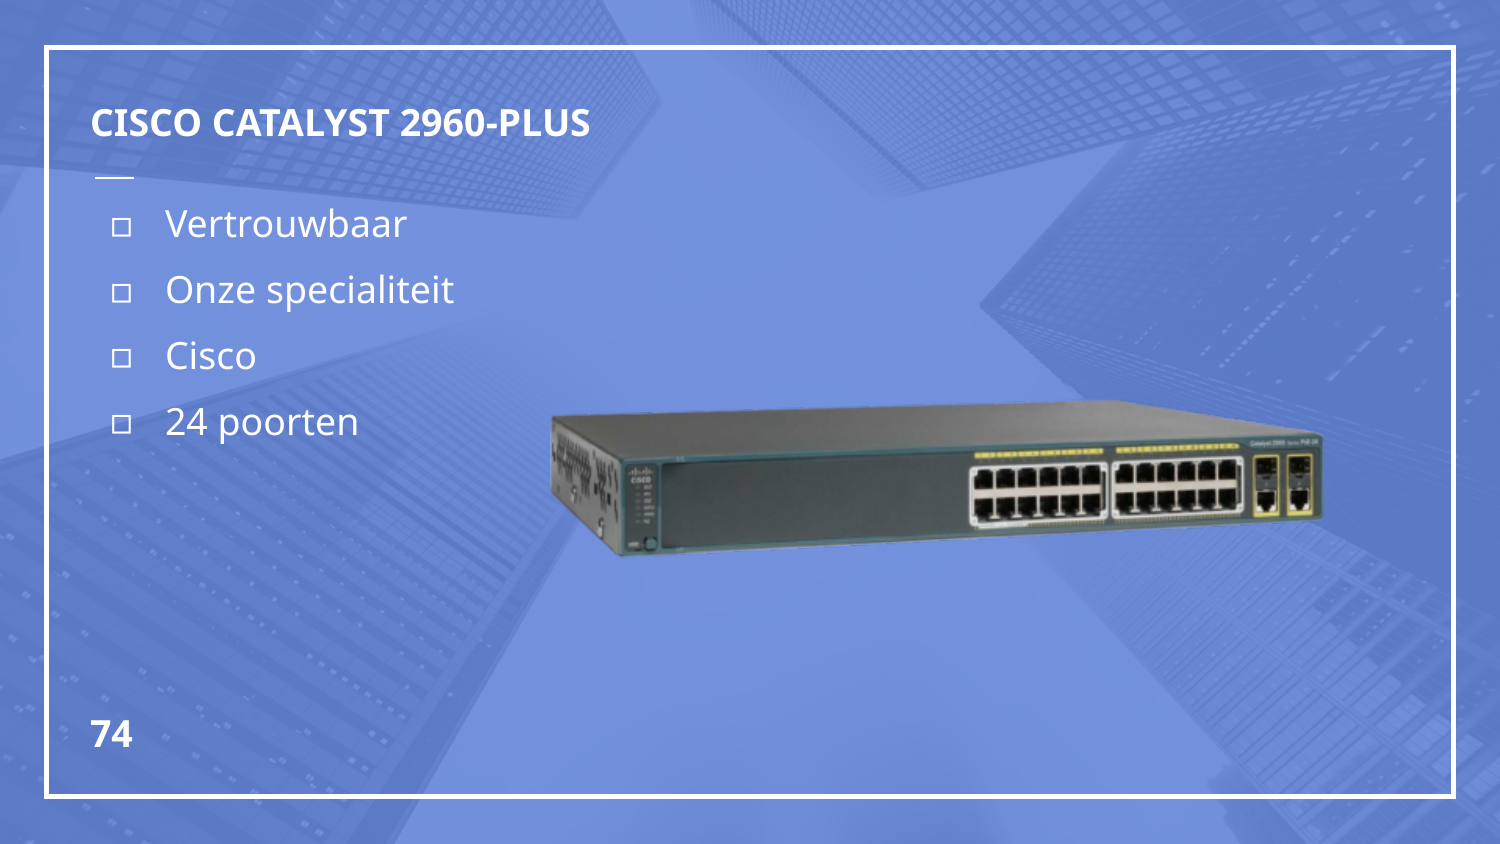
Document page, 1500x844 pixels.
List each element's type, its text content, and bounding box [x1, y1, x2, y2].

list Vertrouwbaar Onze specialiteit Cisco 24 poorten [75, 185, 483, 621]
title CISCO CATALYST 2960-PLUS [75, 83, 1389, 218]
slide_number 74 [75, 687, 165, 777]
picture [546, 125, 1329, 833]
